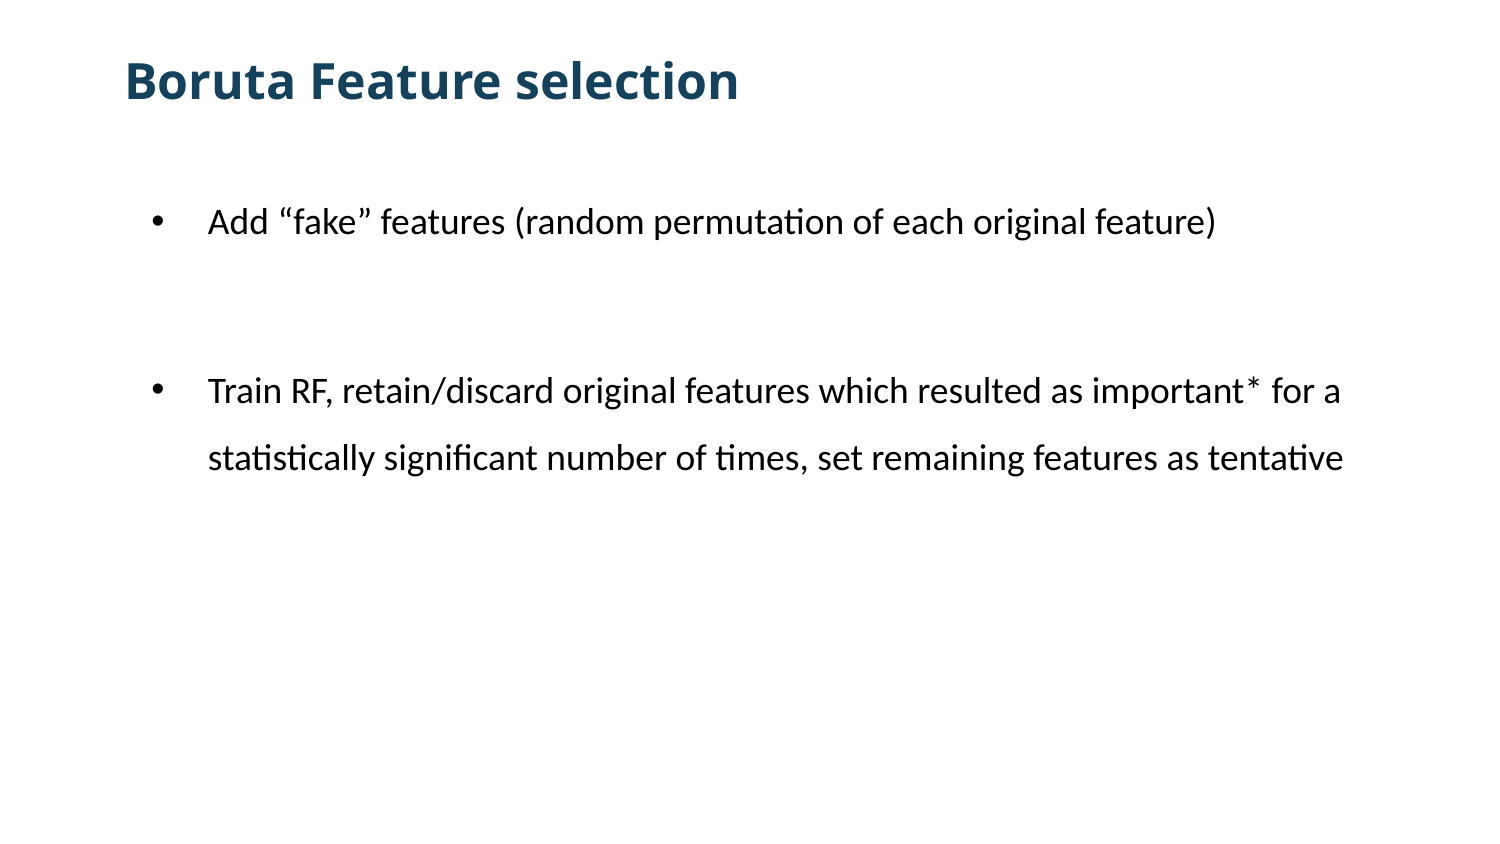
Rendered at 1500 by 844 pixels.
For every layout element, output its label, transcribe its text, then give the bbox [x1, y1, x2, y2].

title Boruta Feature selection [109, 0, 1459, 126]
list Add “fake” features (random permutation of each original feature) Train RF, retain/discard original features which resulted as important* for a statistically significant number of times, set remaining features as tentative [117, 160, 1361, 739]
